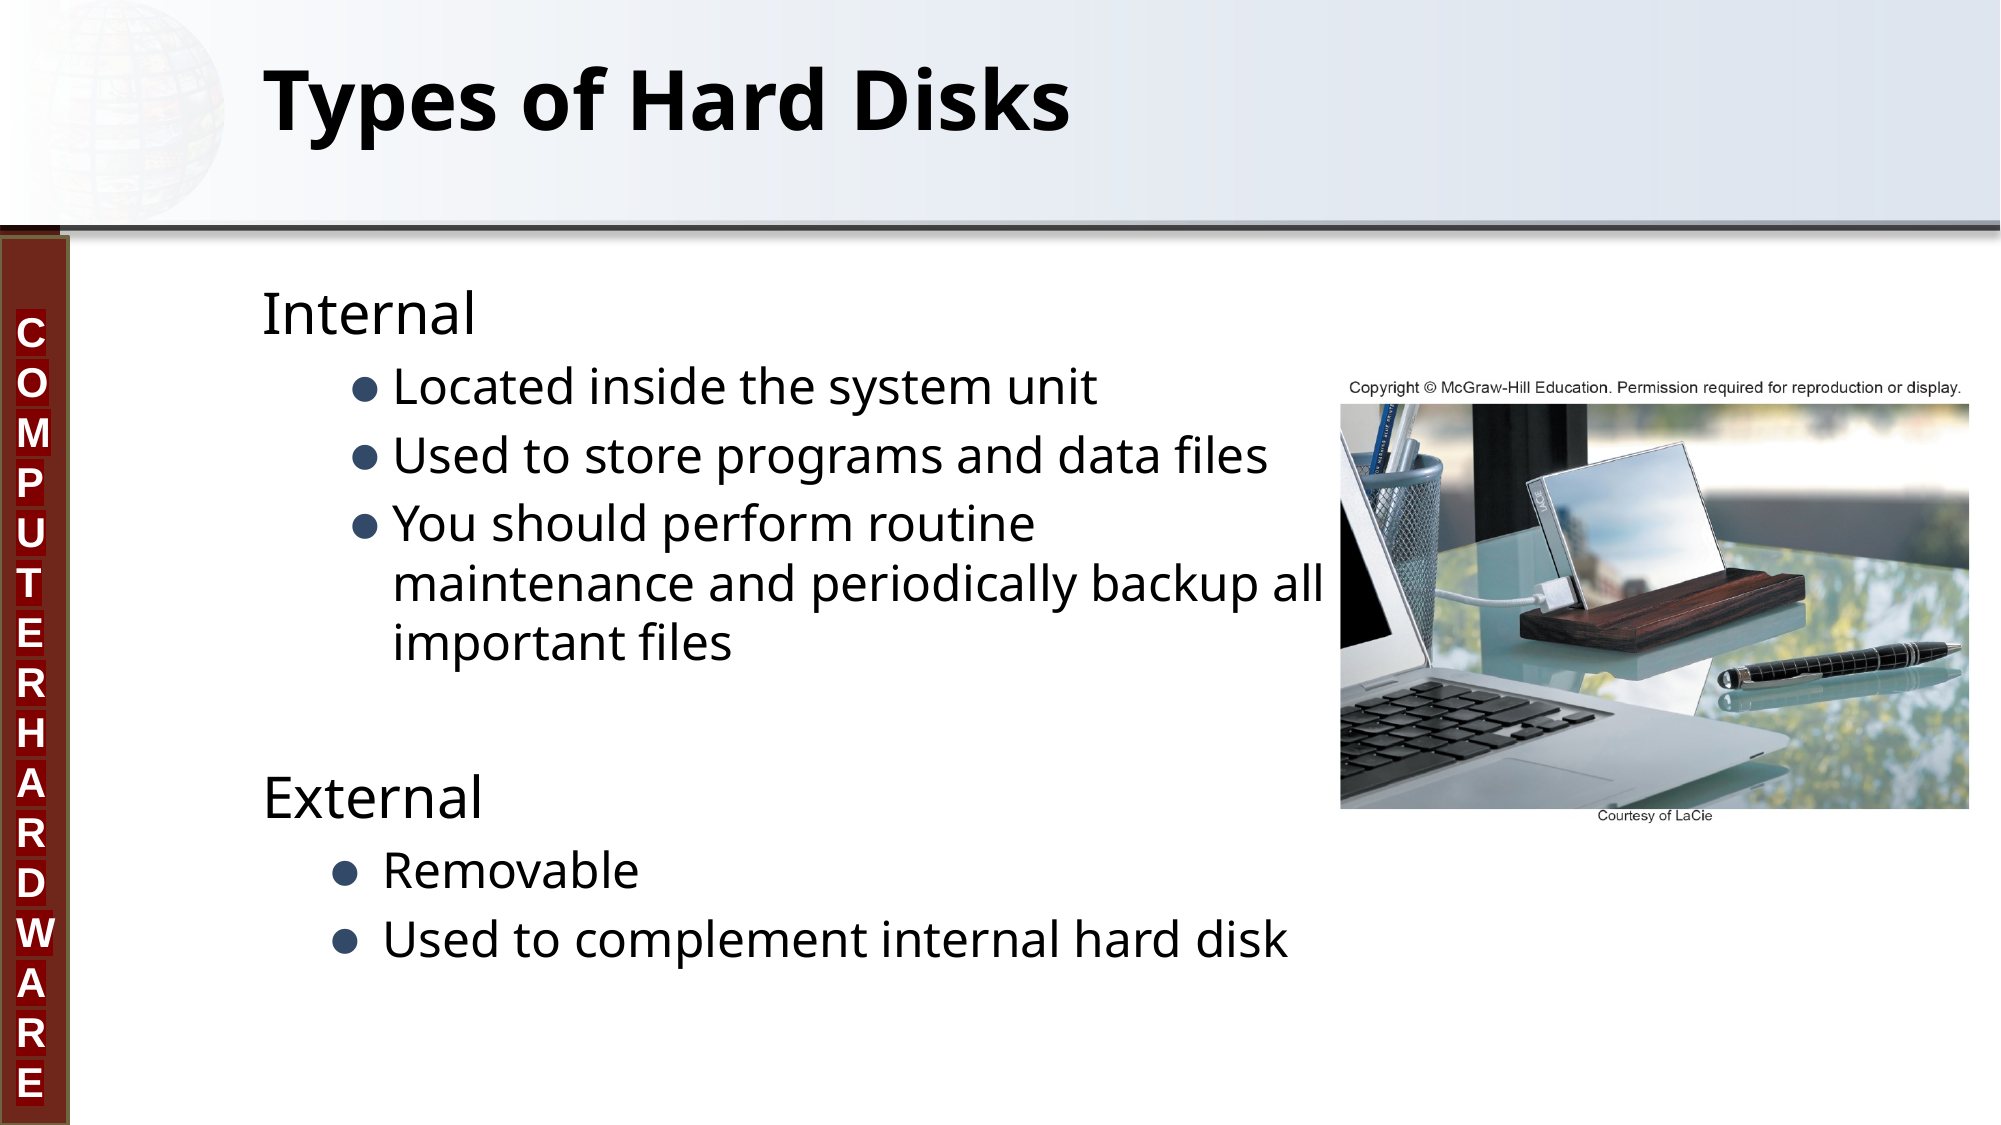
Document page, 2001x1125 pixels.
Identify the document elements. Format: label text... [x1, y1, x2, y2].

picture [1338, 380, 1971, 825]
title Types of Hard Disks [247, 0, 1985, 195]
list Internal Located inside the system unit Used to store programs and data files You should perform routine maintenance and periodically backup all important files External Removable Used to complement internal hard disk [247, 269, 1352, 977]
